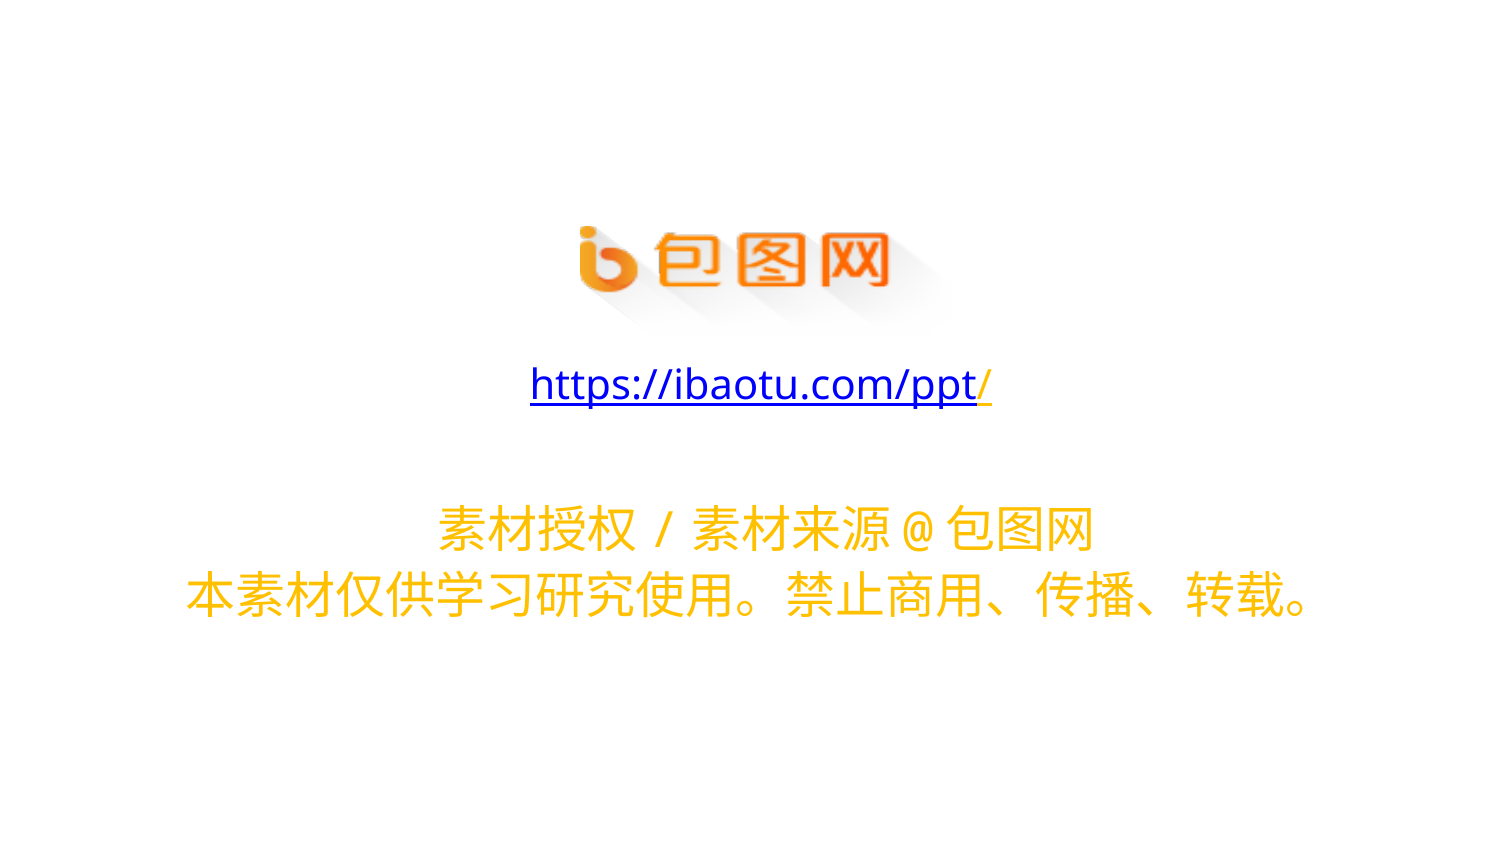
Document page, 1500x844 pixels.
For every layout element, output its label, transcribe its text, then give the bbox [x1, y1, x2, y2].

text_box 素材授权/素材来源@包图网 本素材仅供学习研究使用。禁止商用、传播、转载。 [114, 483, 1418, 631]
text_box https://ibaotu.com/ppt/ [458, 344, 1074, 423]
picture [580, 226, 952, 335]
